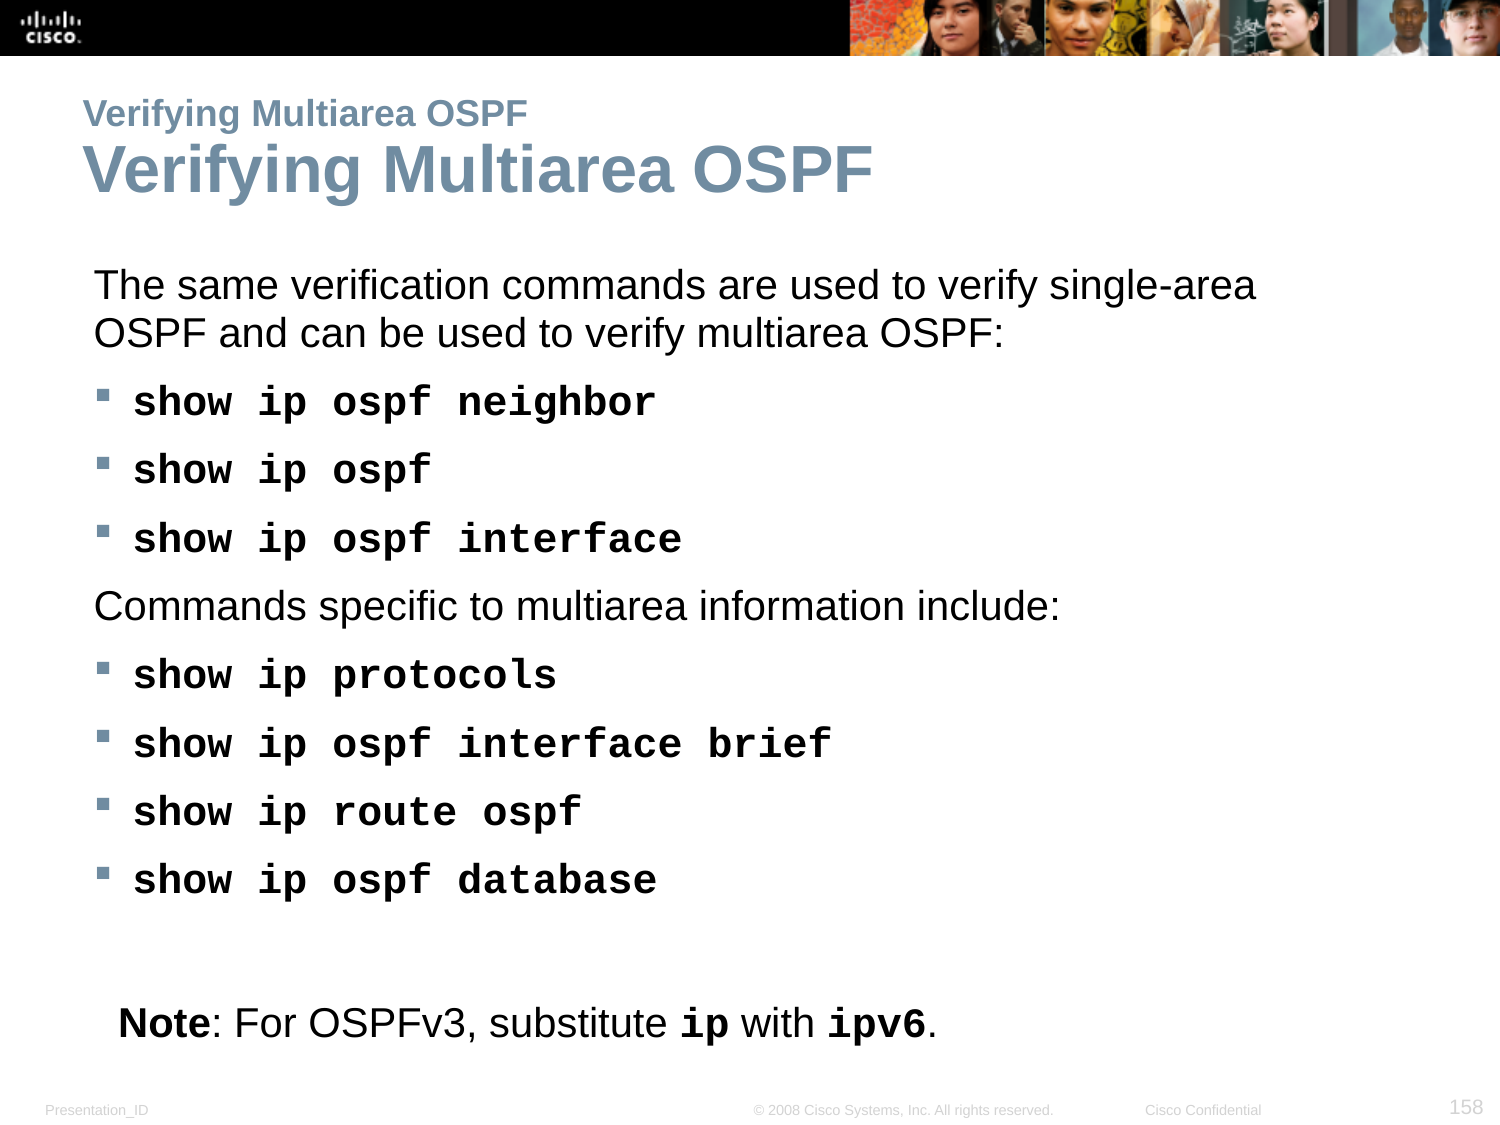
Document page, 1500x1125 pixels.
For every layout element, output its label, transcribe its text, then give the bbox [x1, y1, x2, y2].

picture [0, 0, 1500, 56]
title Verifying Multiarea OSPF Verifying Multiarea OSPF [68, 70, 1500, 214]
list The same verification commands are used to verify single-area OSPF and can be used to verify multiarea OSPF: show ip ospf neighbor show ip ospf show ip ospf interface Commands specific to multiarea information include: show ip protocols show ip ospf interface brief show ip route ospf show ip ospf database [79, 254, 1386, 1075]
text_box Note: For OSPFv3, substitute ip with ipv6. [103, 993, 1436, 1054]
